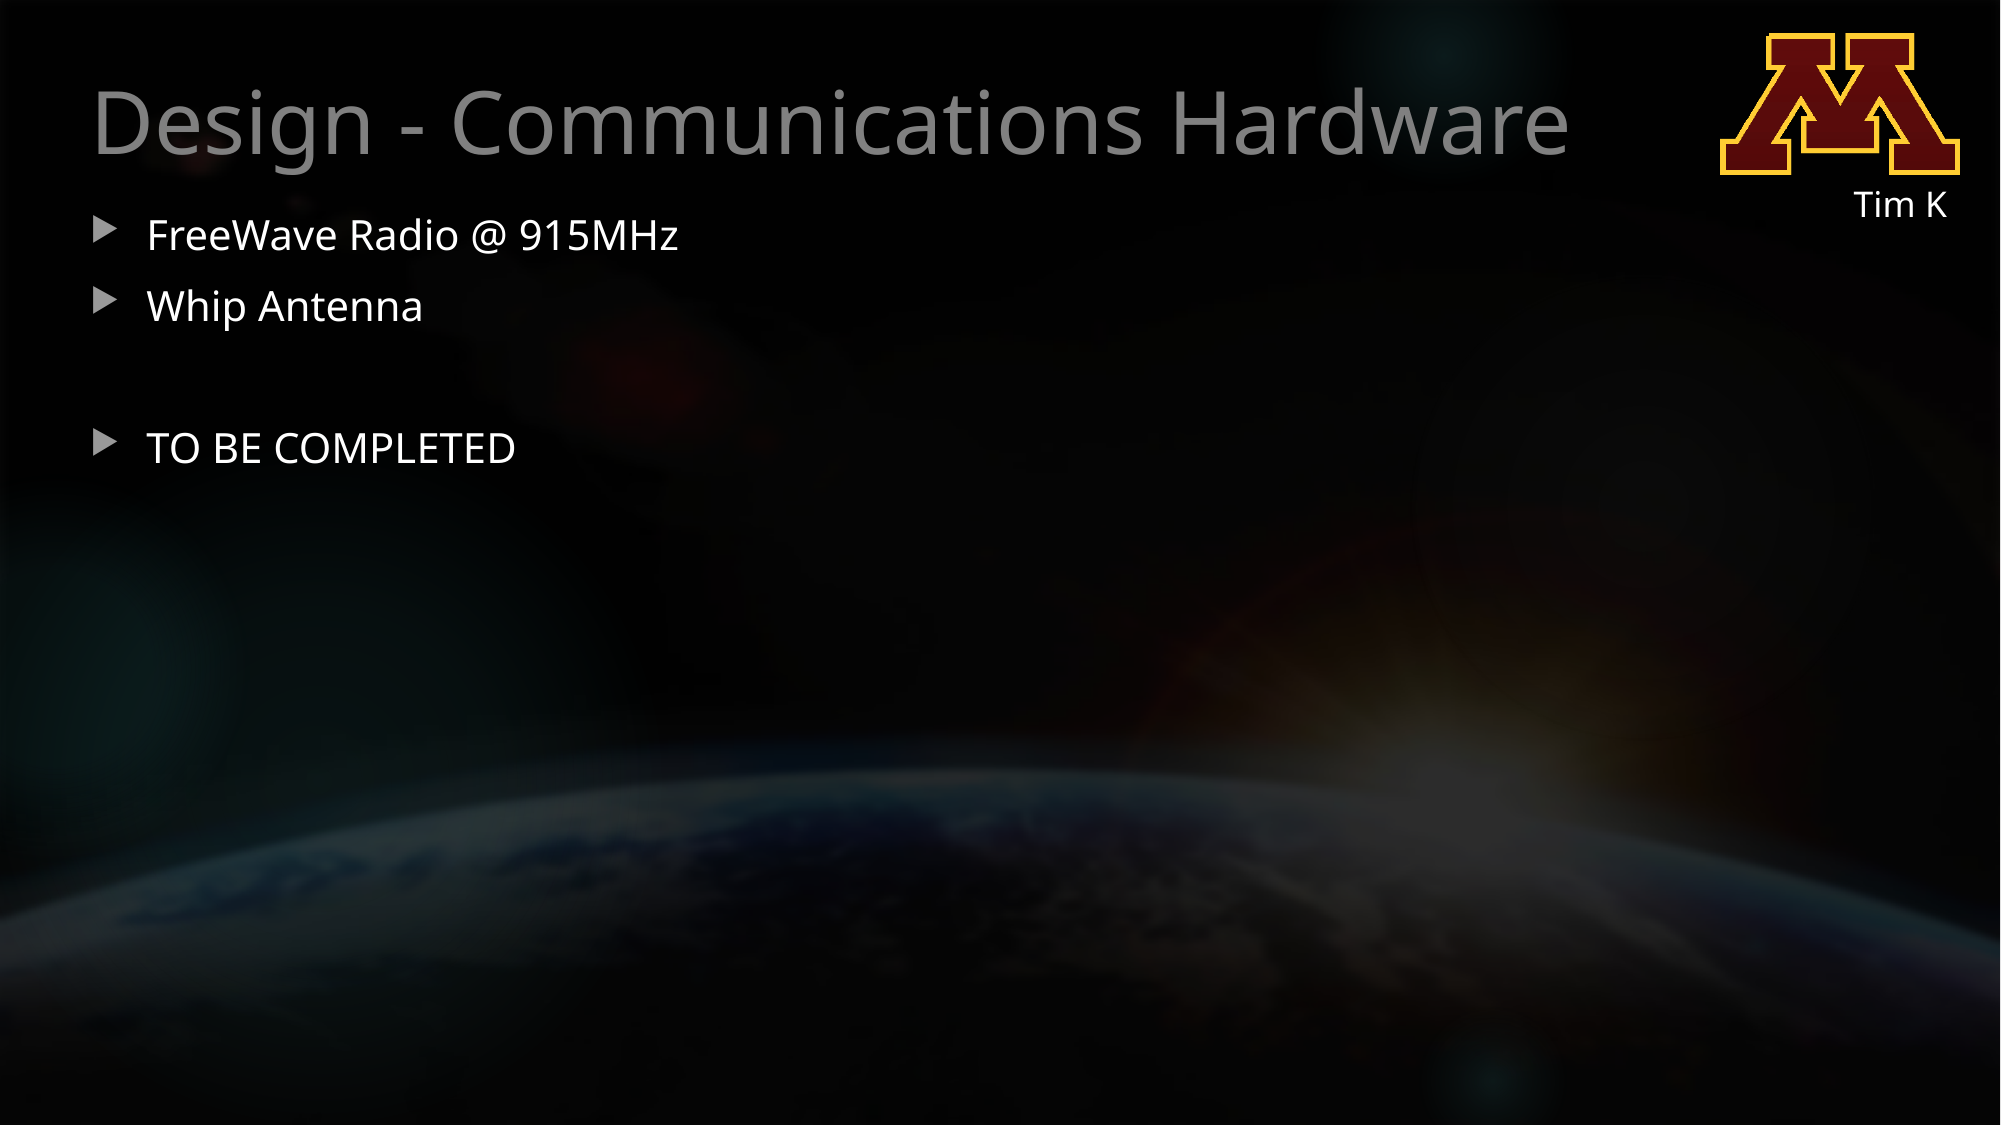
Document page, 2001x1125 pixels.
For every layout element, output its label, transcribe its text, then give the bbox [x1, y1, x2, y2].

title Design - Communications Hardware [75, 59, 1691, 175]
list FreeWave Radio @ 915MHz Whip Antenna TO BE COMPLETED [75, 201, 1833, 1048]
picture [0, 0, 2001, 1125]
list Tim K [1713, 174, 1963, 233]
